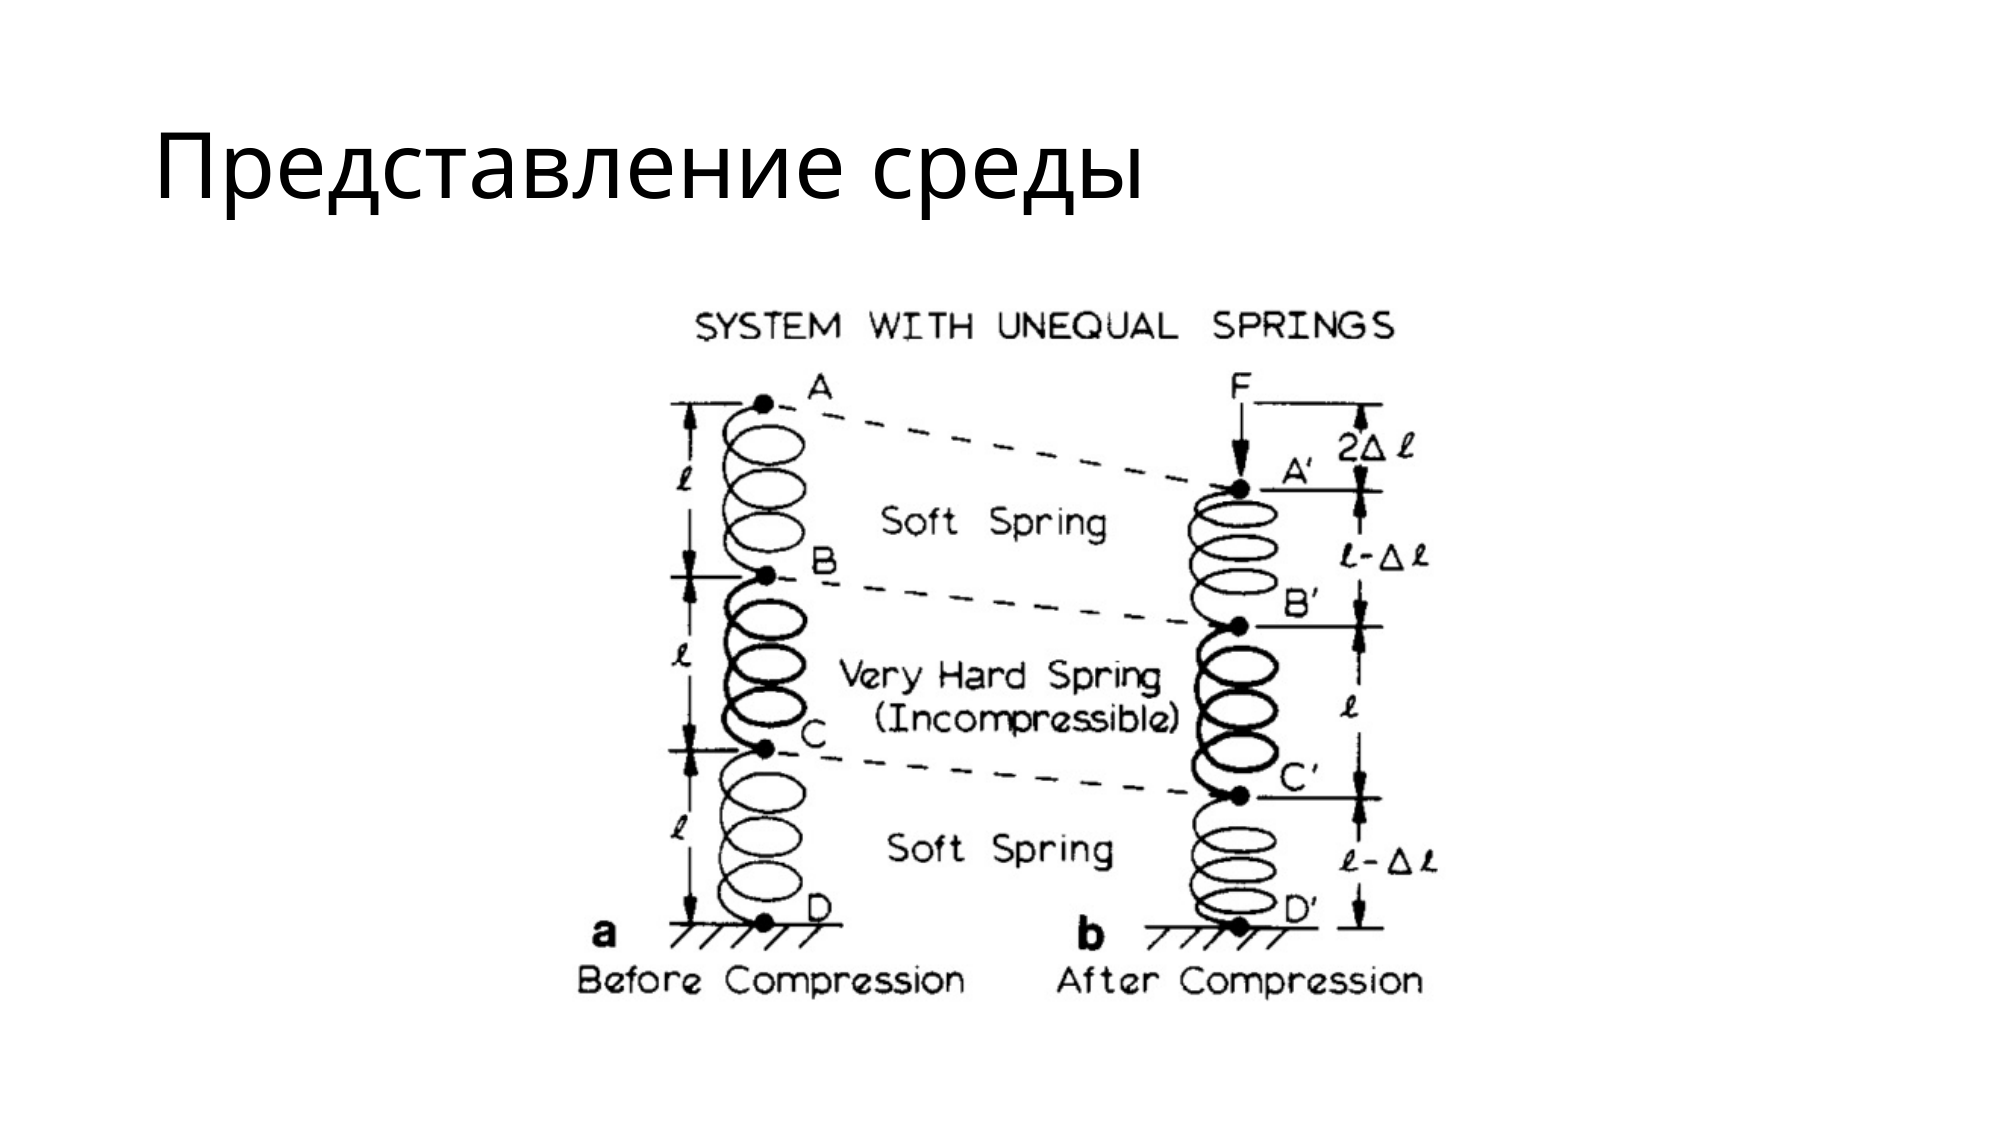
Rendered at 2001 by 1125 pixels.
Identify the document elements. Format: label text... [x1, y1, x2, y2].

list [511, 248, 1488, 1024]
title Представление среды [137, 59, 1863, 278]
